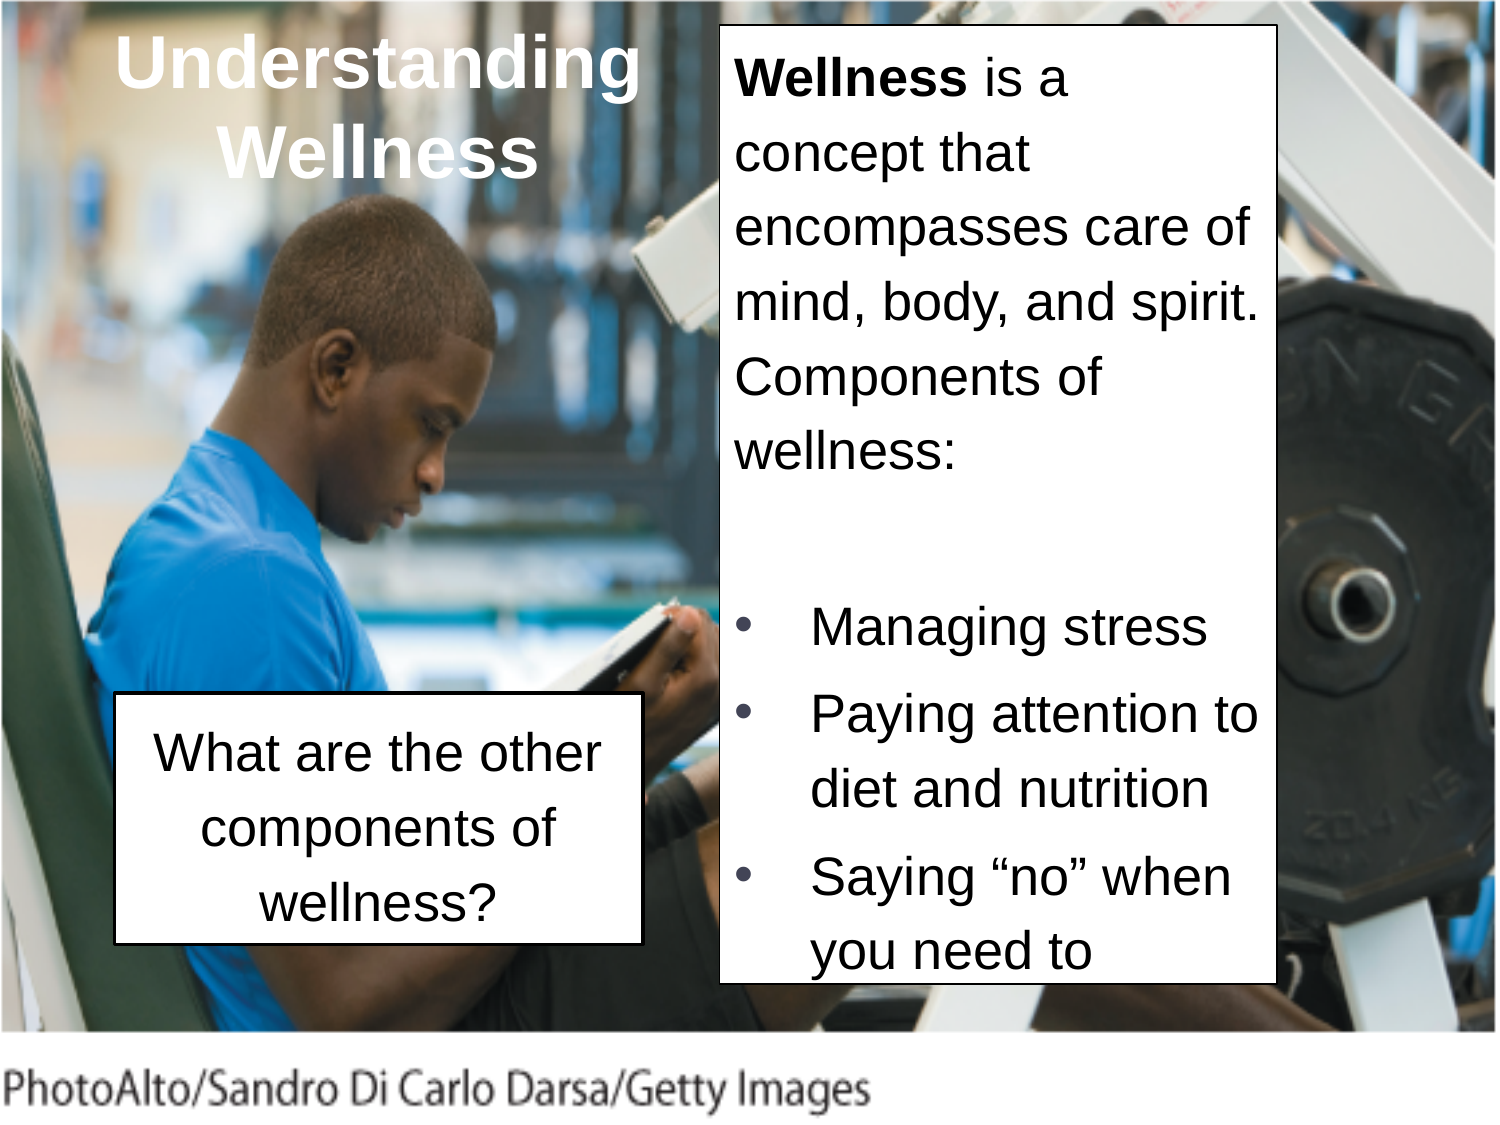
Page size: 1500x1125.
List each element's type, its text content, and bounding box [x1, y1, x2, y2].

title Understanding Wellness [7, 17, 750, 190]
picture [0, 0, 1500, 1125]
list Wellness is a concept that encompasses care of mind, body, and spirit. Components of wellness: Managing stress Paying attention to diet and nutrition Saying “no” when you need to [719, 24, 1277, 984]
text_box What are the other components of wellness? [114, 693, 643, 945]
